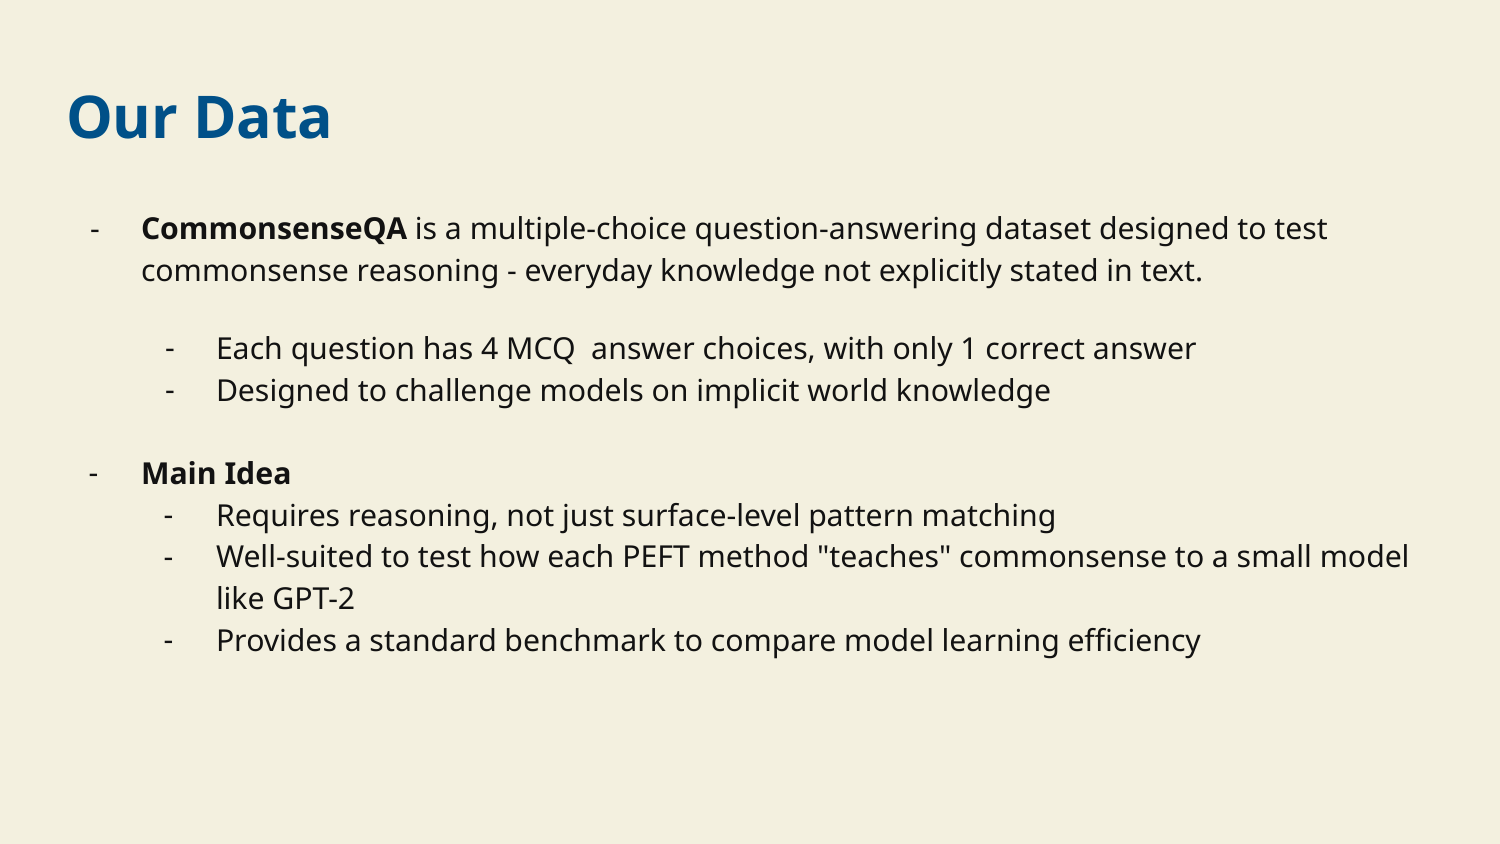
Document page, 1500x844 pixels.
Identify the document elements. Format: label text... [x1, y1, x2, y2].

title Our Data [51, 72, 1449, 167]
list CommonsenseQA is a multiple-choice question-answering dataset designed to test commonsense reasoning - everyday knowledge not explicitly stated in text. Each question has 4 MCQ answer choices, with only 1 correct answer Designed to challenge models on implicit world knowledge Main Idea Requires reasoning, not just surface-level pattern matching Well-suited to test how each PEFT method "teaches" commonsense to a small model like GPT-2 Provides a standard benchmark to compare model learning efficiency [51, 189, 1449, 821]
